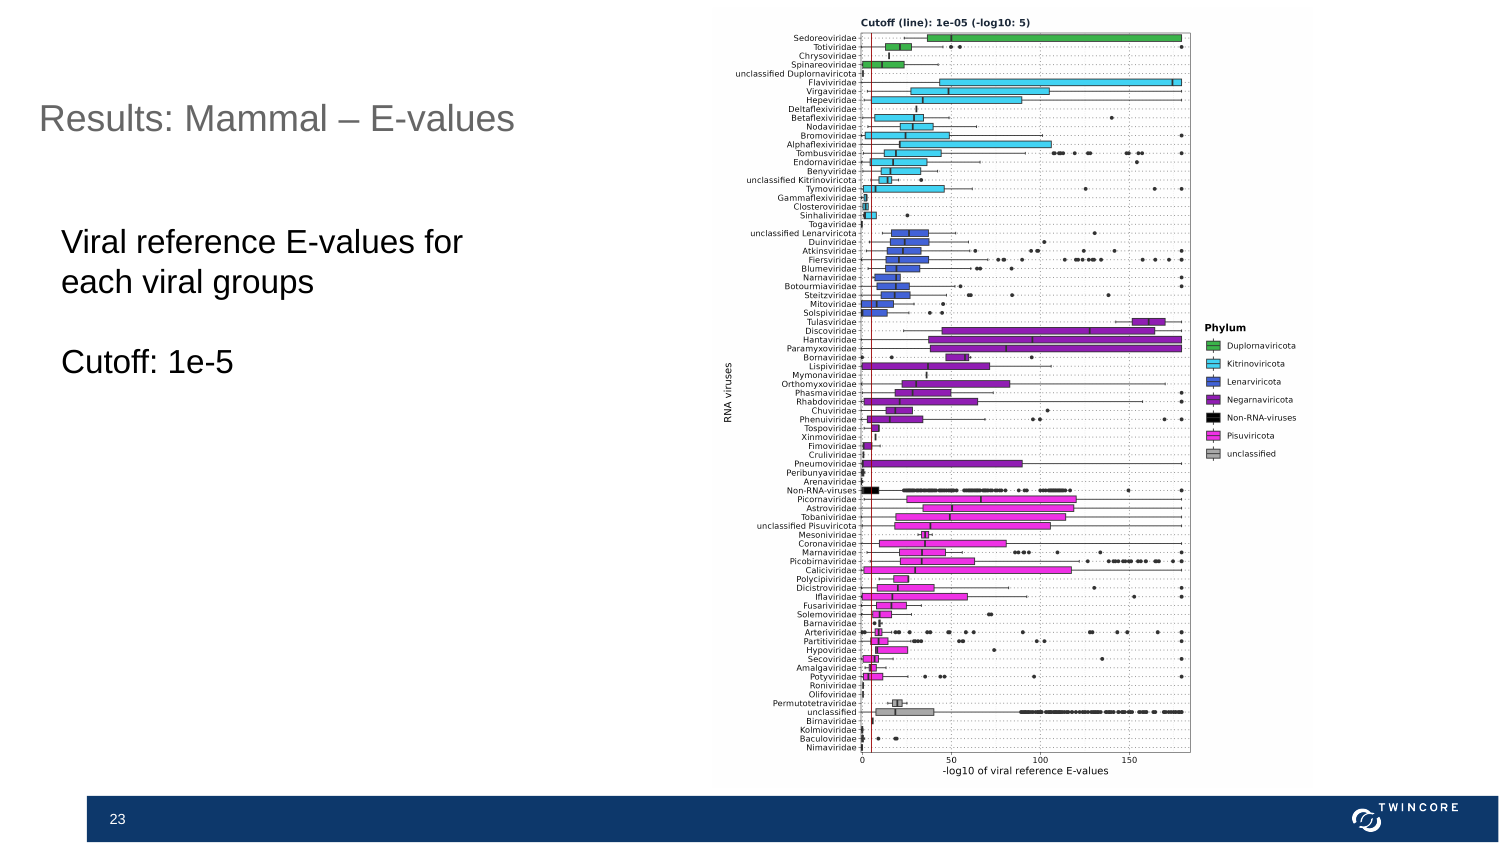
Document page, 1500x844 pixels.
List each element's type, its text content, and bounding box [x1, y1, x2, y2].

picture [1352, 803, 1458, 832]
picture [712, 7, 1313, 788]
text_box Viral reference E-values for each viral groups Cutoff: 1e-5 [46, 213, 590, 388]
